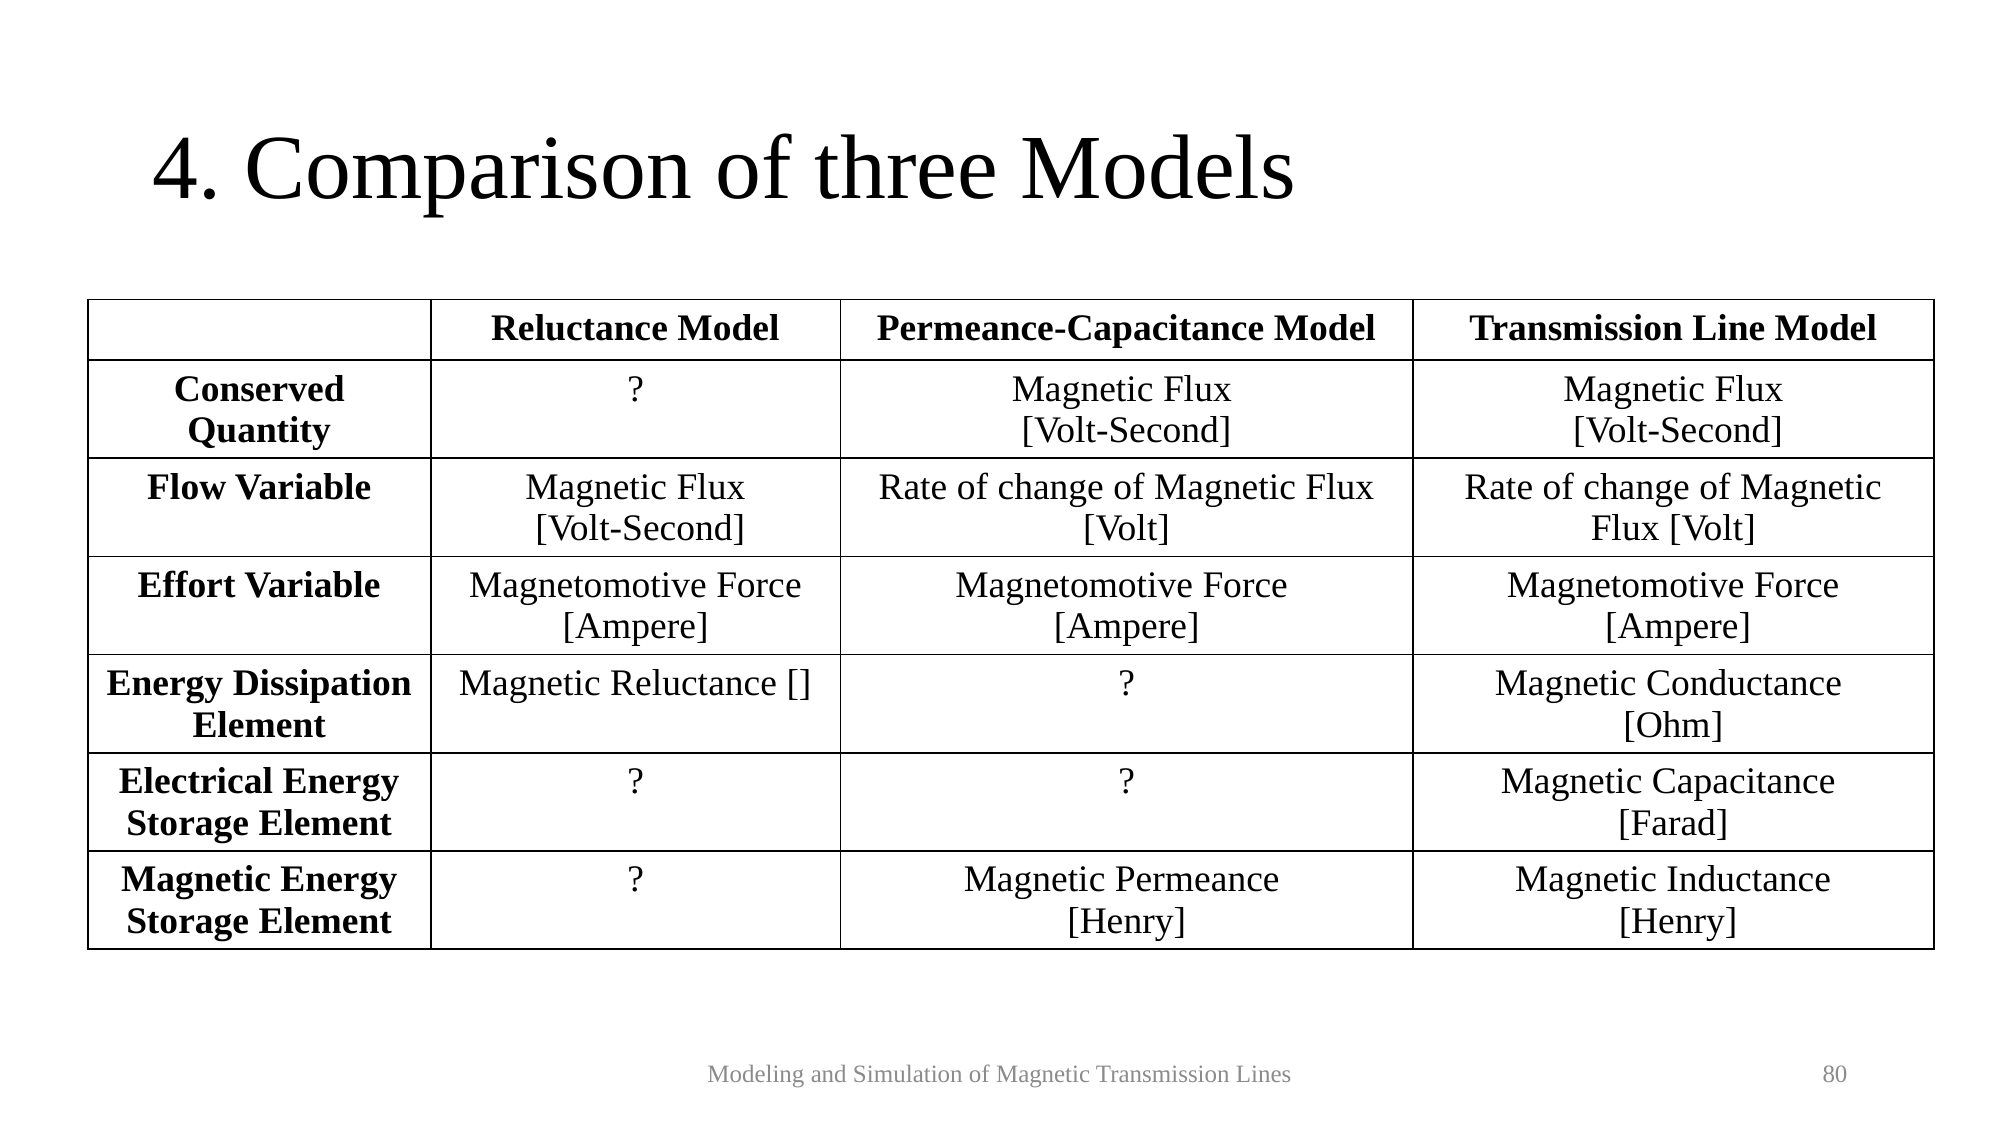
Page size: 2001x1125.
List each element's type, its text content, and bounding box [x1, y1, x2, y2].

title 4. Comparison of three Models [137, 59, 1863, 278]
slide_number 80 [1412, 1042, 1863, 1103]
footer Modeling and Simulation of Magnetic Transmission Lines [662, 1042, 1338, 1103]
